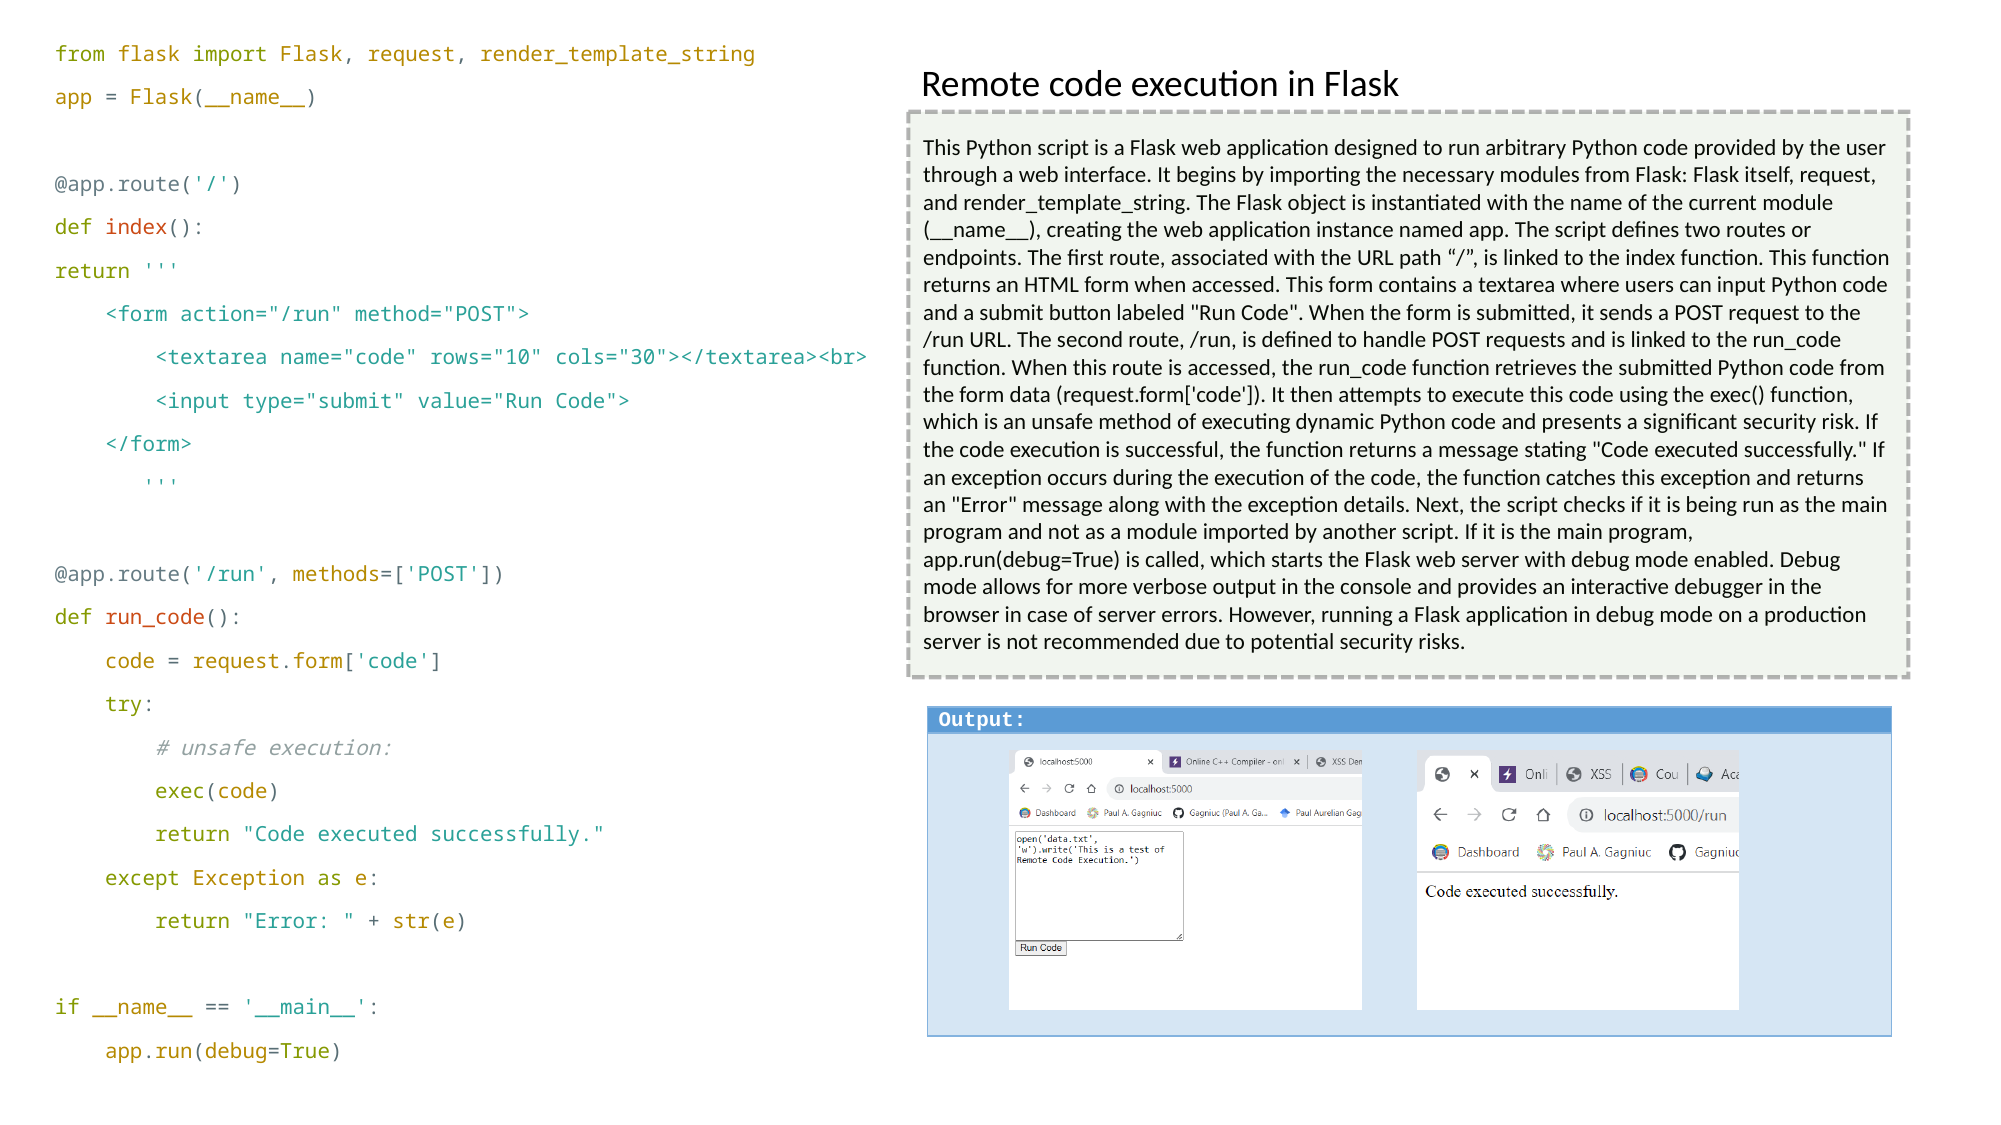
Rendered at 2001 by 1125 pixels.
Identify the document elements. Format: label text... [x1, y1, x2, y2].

text_box Remote code execution in Flask [906, 51, 1415, 111]
picture [1417, 750, 1739, 1010]
table_header Output: [928, 708, 1891, 732]
table_cell [928, 734, 1891, 1035]
text_box from flask import Flask, request, render_template_string app = Flask(__name__) @app.route('/') def index(): return ''' <form action="/run" method="POST"> <textarea name="code" rows="10" cols="30"></textarea><br> <input type="submit" value="Run Code"> </form> ''' @app.route('/run', methods=['POST']) def run_code(): code = request.form['code'] try: # unsafe execution: exec(code) return "Code executed successfully." except Exception as e: return "Error: " + str(e) if __name__ == '__main__': app.run(debug=True) [40, 31, 1041, 1070]
picture [1009, 750, 1362, 1010]
text_box [908, 111, 1909, 678]
